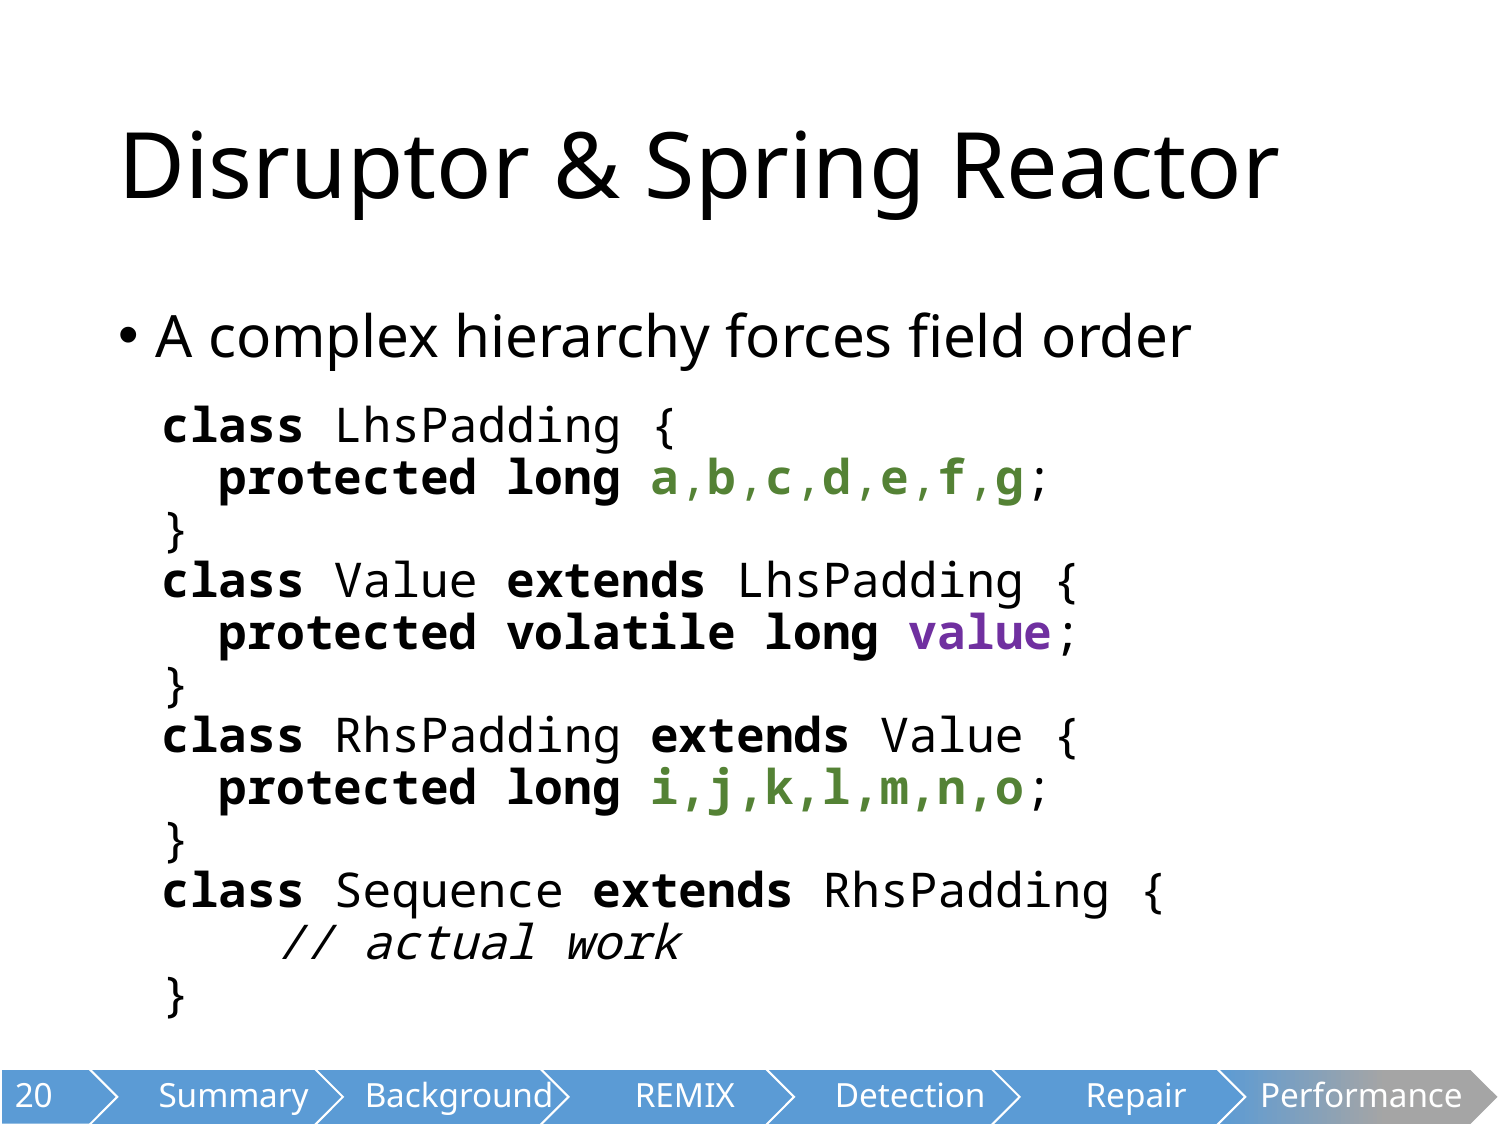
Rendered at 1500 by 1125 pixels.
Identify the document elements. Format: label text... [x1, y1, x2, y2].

title Disruptor & Spring Reactor [103, 59, 1397, 278]
list A complex hierarchy forces field order [103, 299, 1397, 540]
text_box class LhsPadding { protected long a,b,c,d,e,f,g; } class Value extends LhsPadding { protected volatile long value; } class RhsPadding extends Value { protected long i,j,k,l,m,n,o; } class Sequence extends RhsPadding { // actual work } [146, 393, 1411, 1040]
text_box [0, 1068, 1500, 1125]
